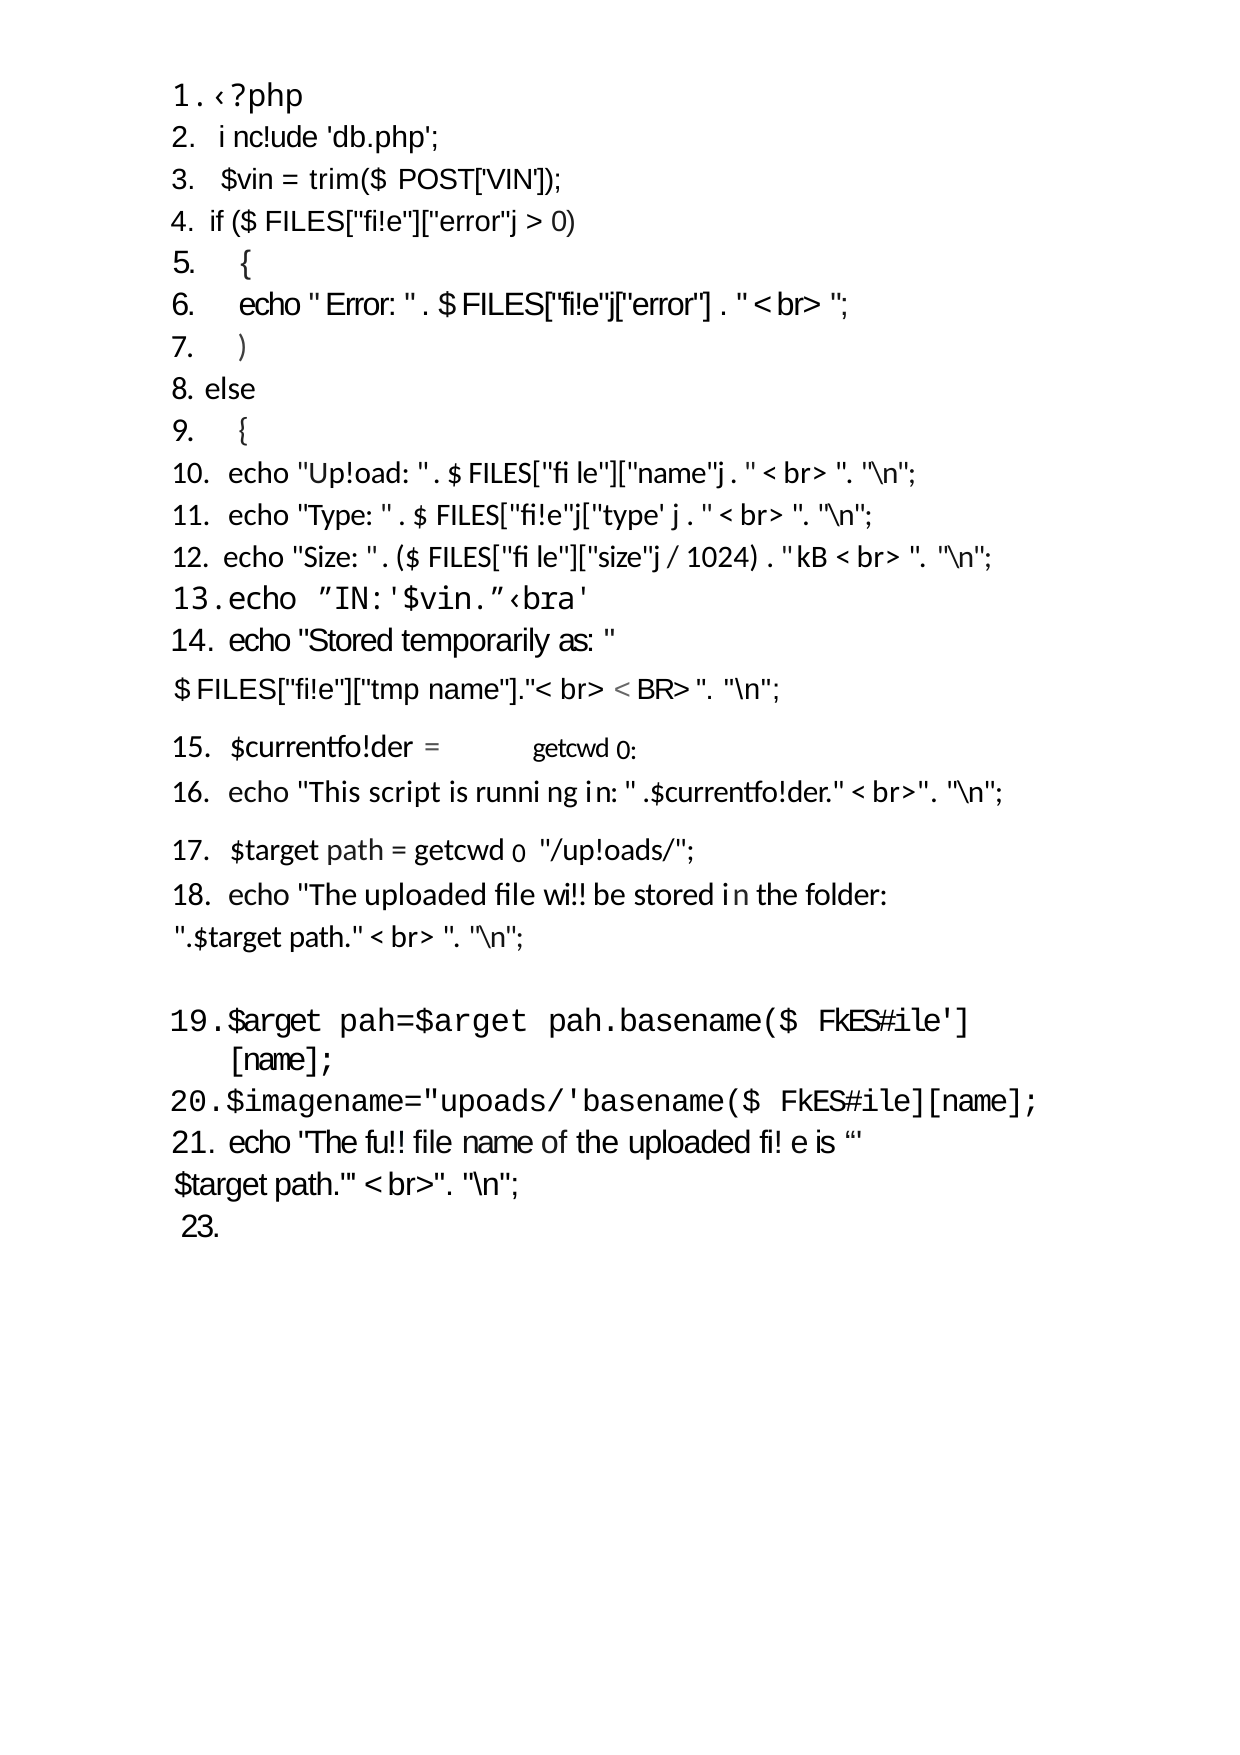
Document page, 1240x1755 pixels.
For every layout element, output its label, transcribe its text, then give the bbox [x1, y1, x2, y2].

text_box ‹?php i nc!ude 'db.php'; $vin = trim($ POST['VIN']); if ($ FILES["fi!e"]["error"j > 0) 5. { 6. echo " Error: " . $ FILES["fi!e"j["error"] . " < br> "; 7. ) 8. else 9. { echo "Up!oad: " . $ FILES["fi le"]["name"j . " < br> ". "\n"; echo "Type: " . $ FILES["fi!e"j["type' j . " < br> ". "\n"; 12. echo "Size: " . ($ FILES["fi le"]["size"j / 1024) . " kB < br> ". "\n"; echo ”IN:'$vin.”‹bra' echo "Stored temporarily as: " $ FILES["fi!e"]["tmp name"]."< br> < BR> ". "\n"; $currentfo!der = getcwd 0: echo "This script is runni ng i n: " .$currentfo!der." < br>". "\n"; $target path = getcwd 0 "/up!oads/"; echo "The uploaded file wi!! be stored i n the folder: ".$target path." < br> ". "\n"; $arget pah=$arget pah.basename($ FkES#ile'][name]; $imagename="upoads/'basename($ FkES#ile][name]; echo "The fu!! file name of the uploaded fi! e is “' $target path."' < br>". "\n"; 23. [160, 66, 1073, 1244]
